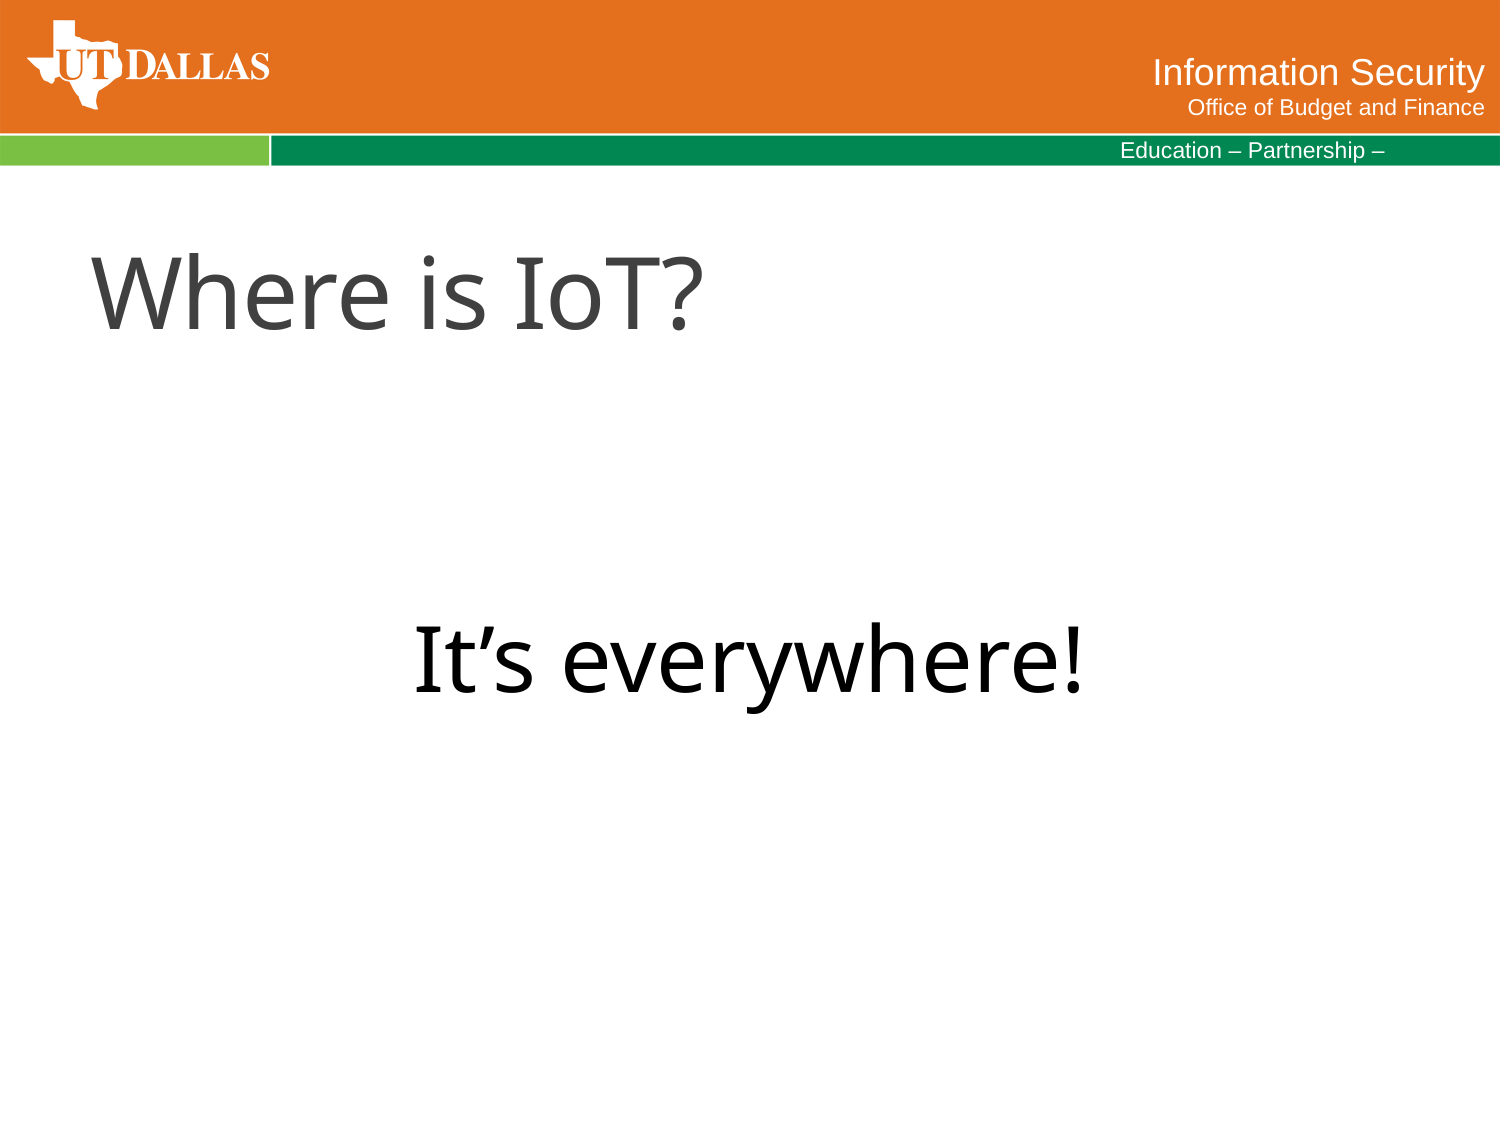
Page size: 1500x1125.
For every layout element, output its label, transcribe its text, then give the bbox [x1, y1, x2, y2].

text_box It’s everywhere! [74, 561, 1425, 750]
picture [0, 0, 1500, 1125]
text_box Education – Partnership – Solutions [1098, 128, 1500, 199]
title Where is IoT? [75, 169, 1425, 358]
text_box Information Security Office of Budget and Finance [917, 40, 1500, 128]
